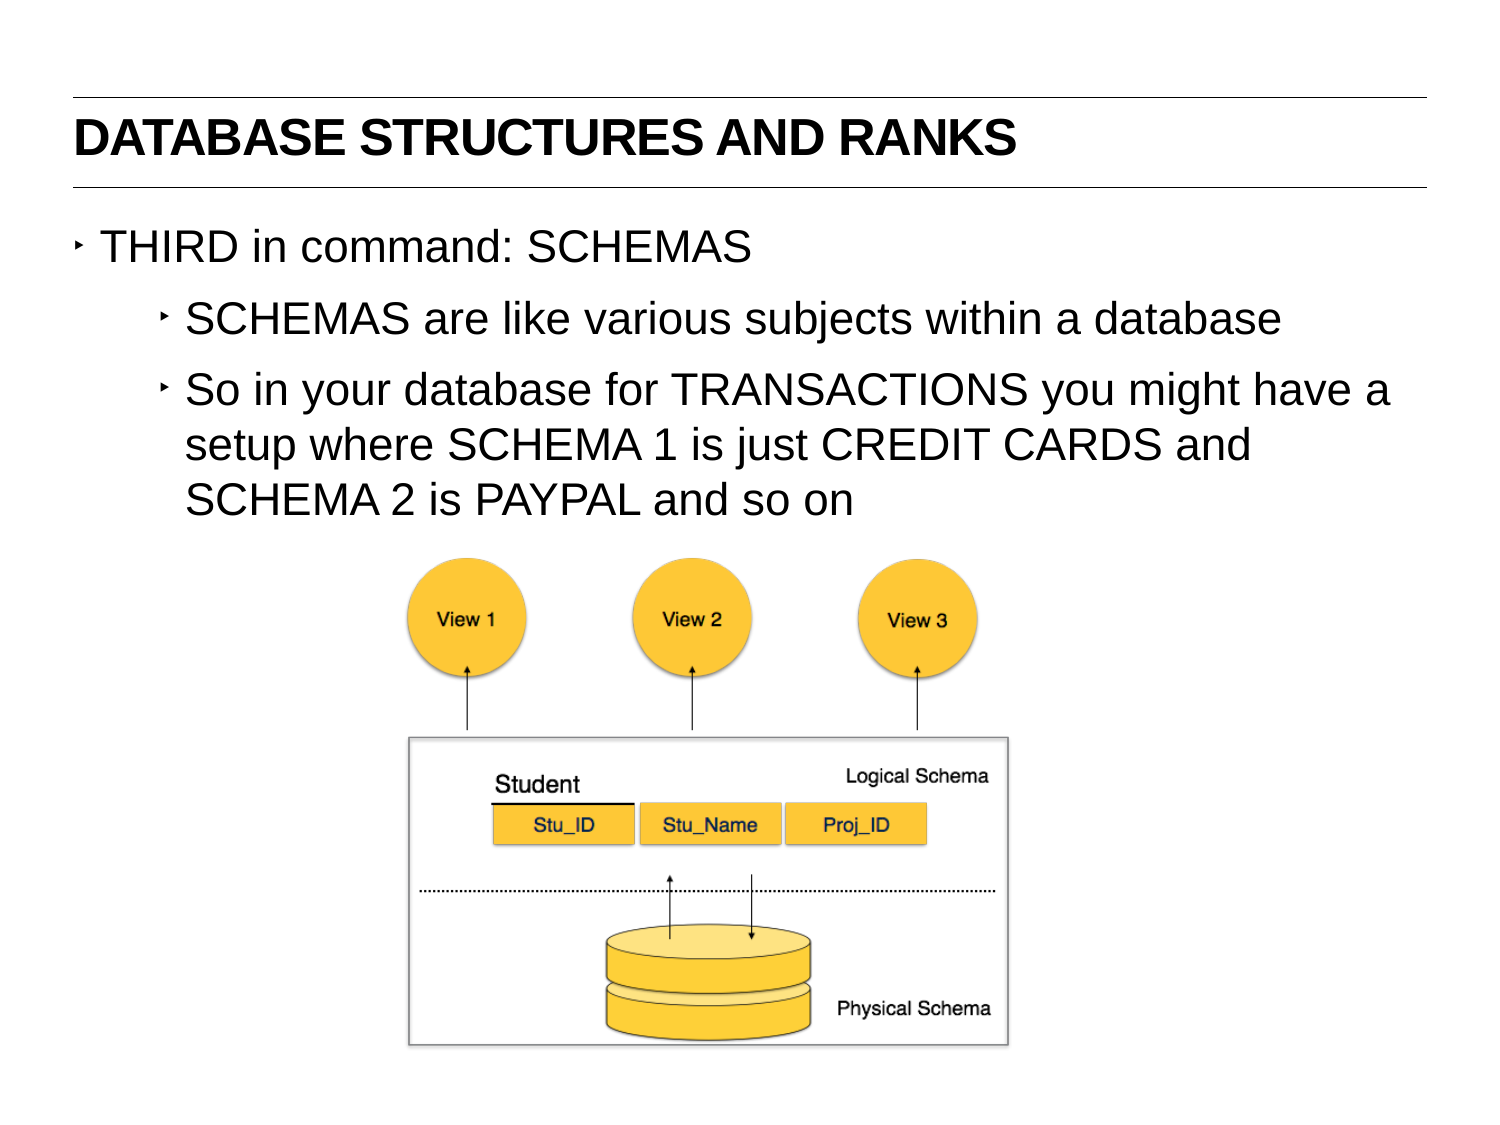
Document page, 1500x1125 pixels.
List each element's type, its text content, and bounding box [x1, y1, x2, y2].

list Database Structures and RANks [72, 112, 1174, 181]
list THIRD in command: SCHEMAS SCHEMAS are like various subjects within a database So in your database for TRANSACTIONS you might have a setup where SCHEMA 1 is just CREDIT CARDS and SCHEMA 2 is PAYPAL and so on [72, 216, 1428, 805]
picture [404, 557, 1012, 1052]
